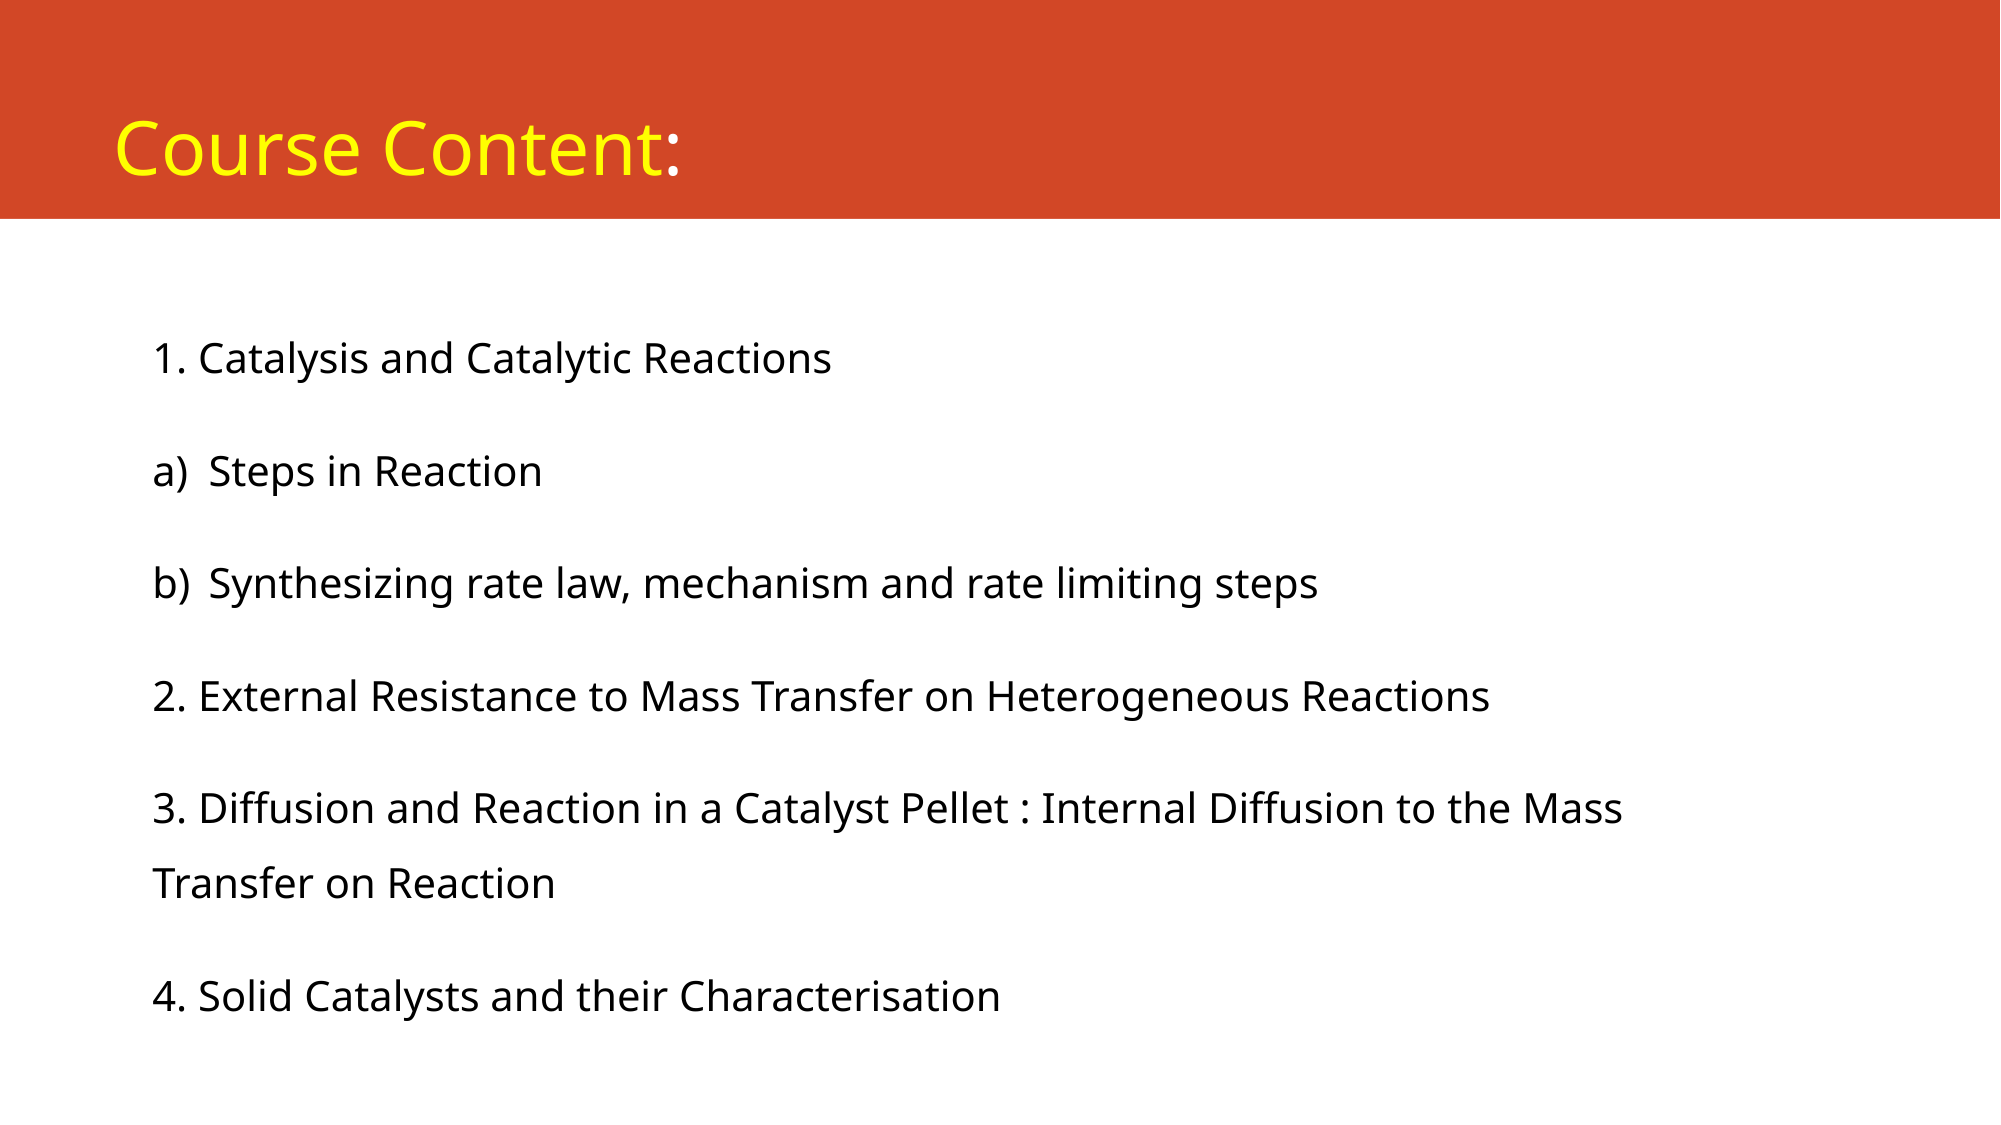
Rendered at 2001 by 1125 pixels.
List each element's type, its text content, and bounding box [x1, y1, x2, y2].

text_box 1. Catalysis and Catalytic Reactions Steps in Reaction Synthesizing rate law, mechanism and rate limiting steps 2. External Resistance to Mass Transfer on Heterogeneous Reactions 3. Diffusion and Reaction in a Catalyst Pellet : Internal Diffusion to the Mass Transfer on Reaction 4. Solid Catalysts and their Characterisation [137, 299, 1762, 1029]
text_box Course Content: [99, 0, 1863, 199]
